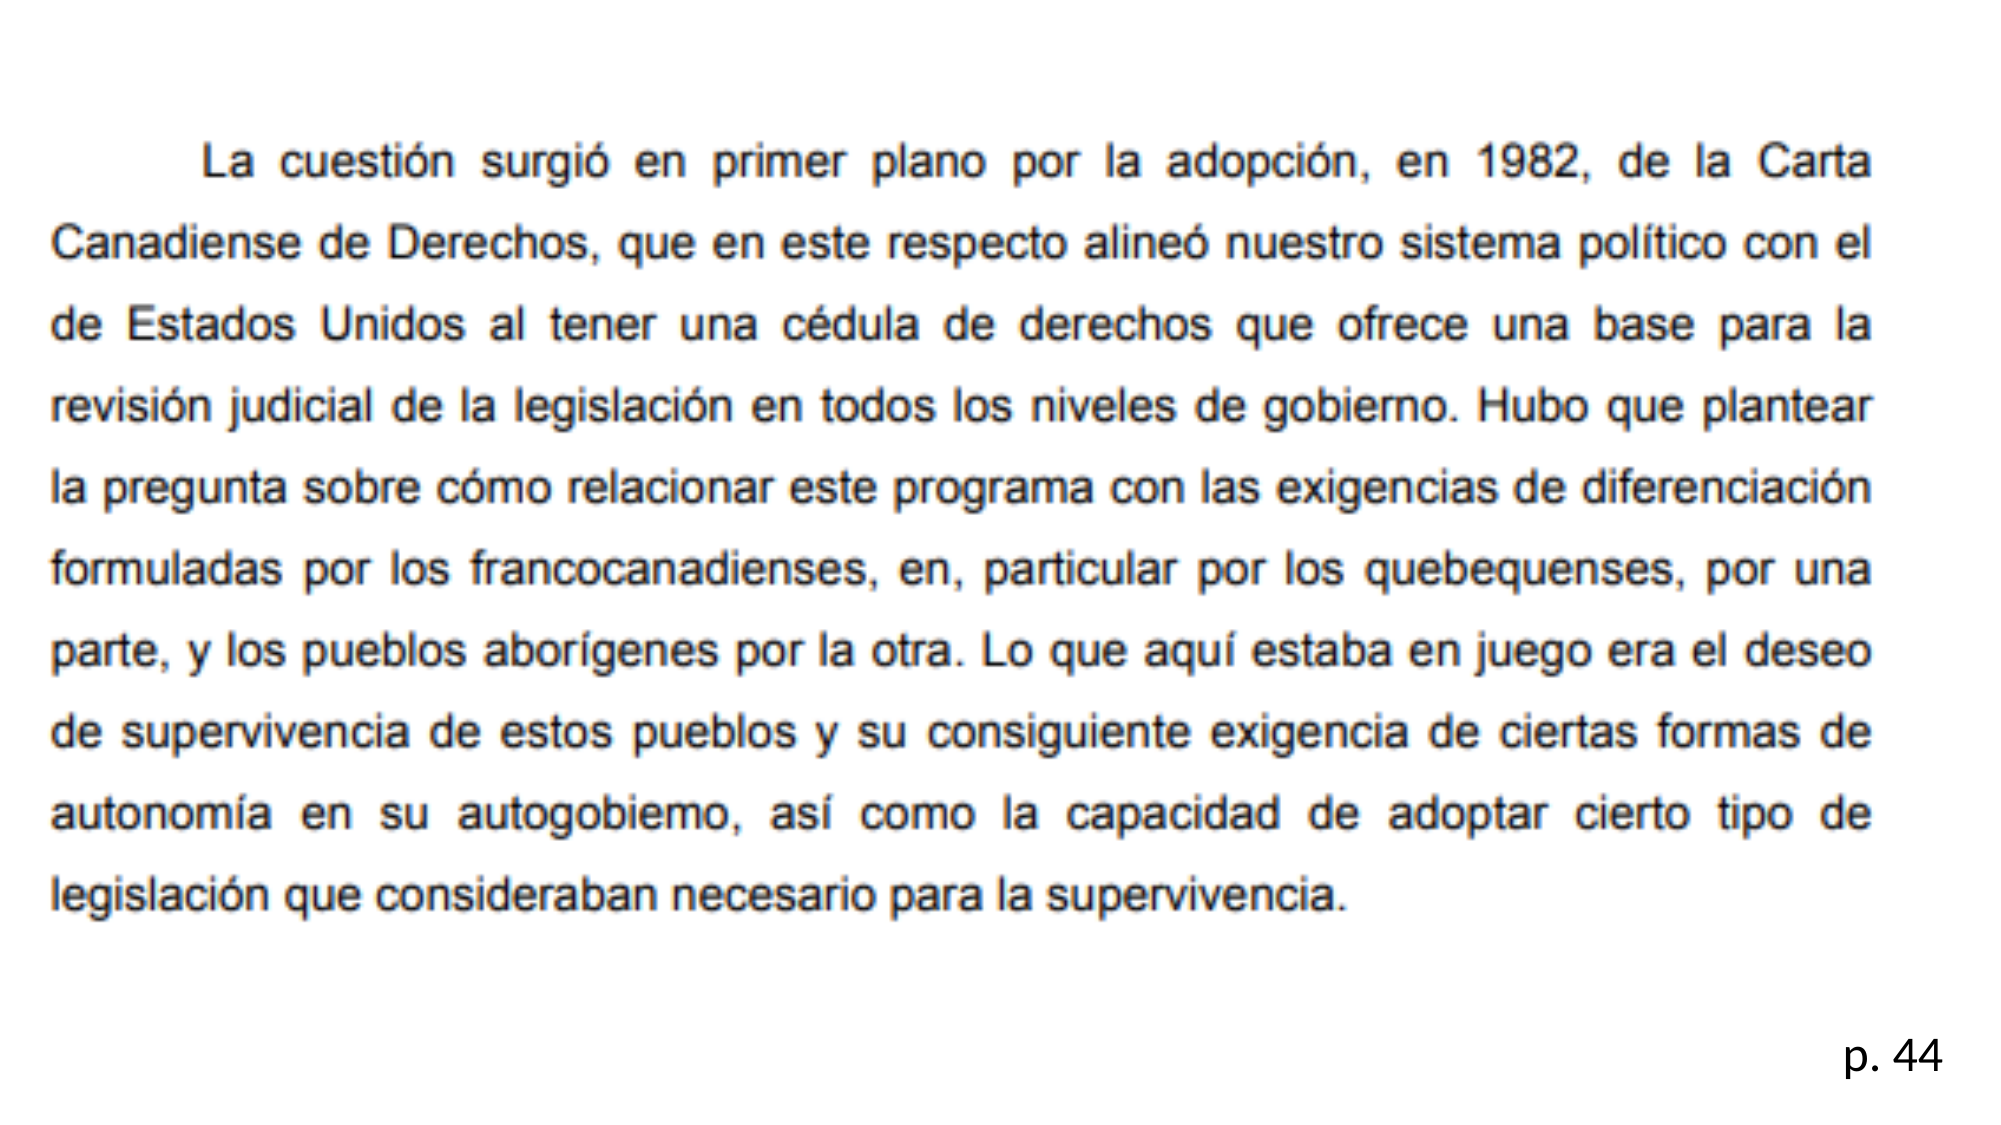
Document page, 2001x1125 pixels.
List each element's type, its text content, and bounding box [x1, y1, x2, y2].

text_box p. 44 [1827, 1014, 1971, 1089]
picture [0, 125, 1925, 940]
